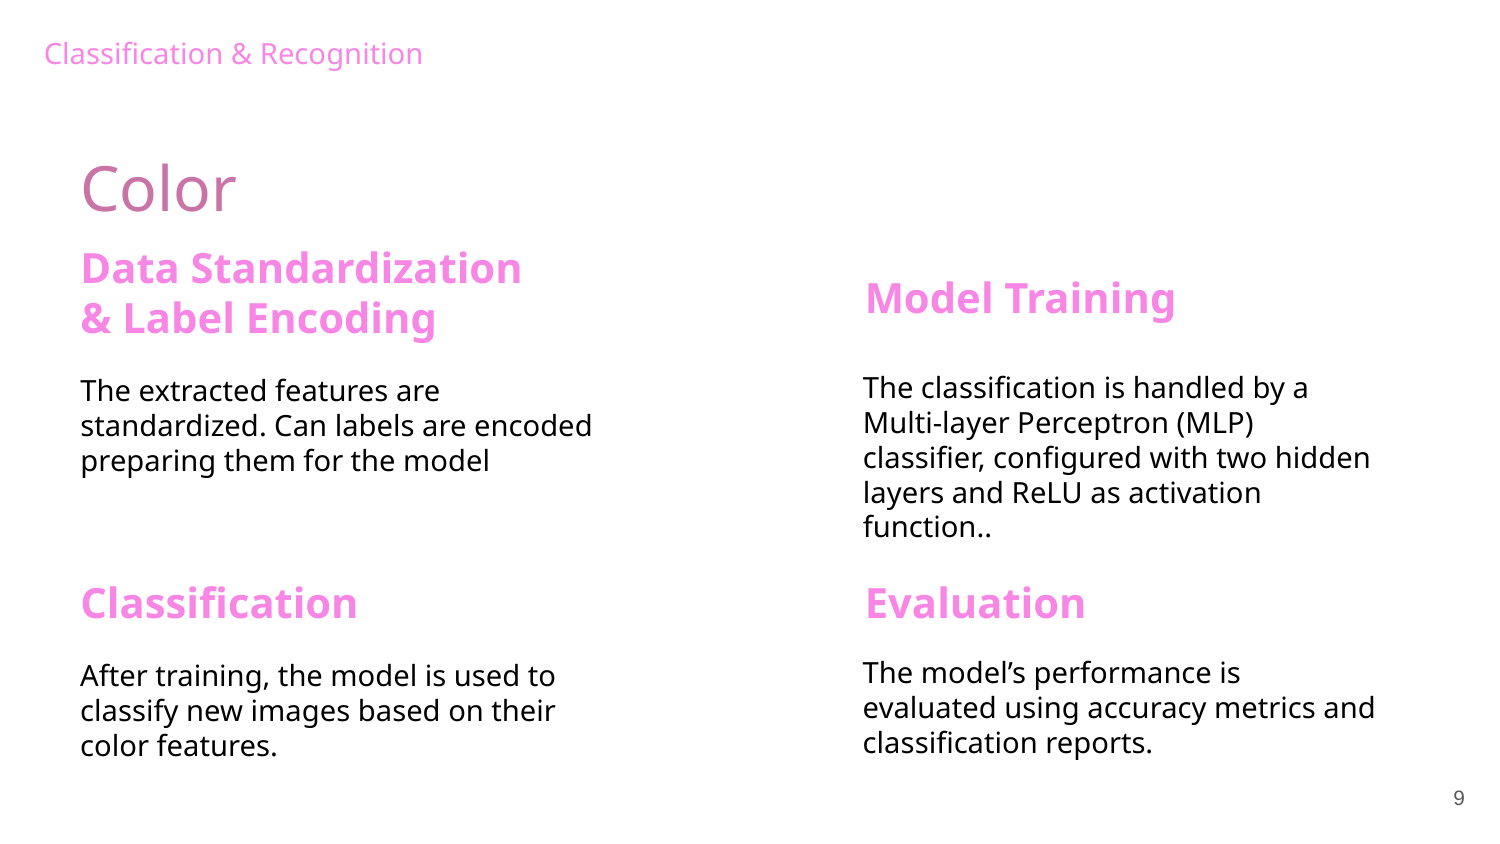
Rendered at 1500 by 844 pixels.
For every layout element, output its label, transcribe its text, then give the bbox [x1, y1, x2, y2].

text_box Color [65, 134, 924, 250]
text_box Evaluation [849, 555, 1350, 639]
text_box After training, the model is used to classify new images based on their color features. [65, 642, 610, 778]
text_box The extracted features are standardized. Can labels are encoded preparing them for the model [65, 356, 610, 493]
slide_number ‹#› [1389, 764, 1480, 830]
text_box Classification [65, 555, 566, 642]
text_box The model’s performance is evaluated using accuracy metrics and classification reports. [847, 639, 1396, 775]
text_box The classification is handled by a Multi-layer Perceptron (MLP) classifier, configured with two hidden layers and ReLU as activation function.. [847, 353, 1397, 490]
text_box Classification & Recognition [28, 20, 842, 113]
text_box Model Training [849, 249, 1350, 337]
text_box Data Standardization & Label Encoding [65, 270, 566, 356]
